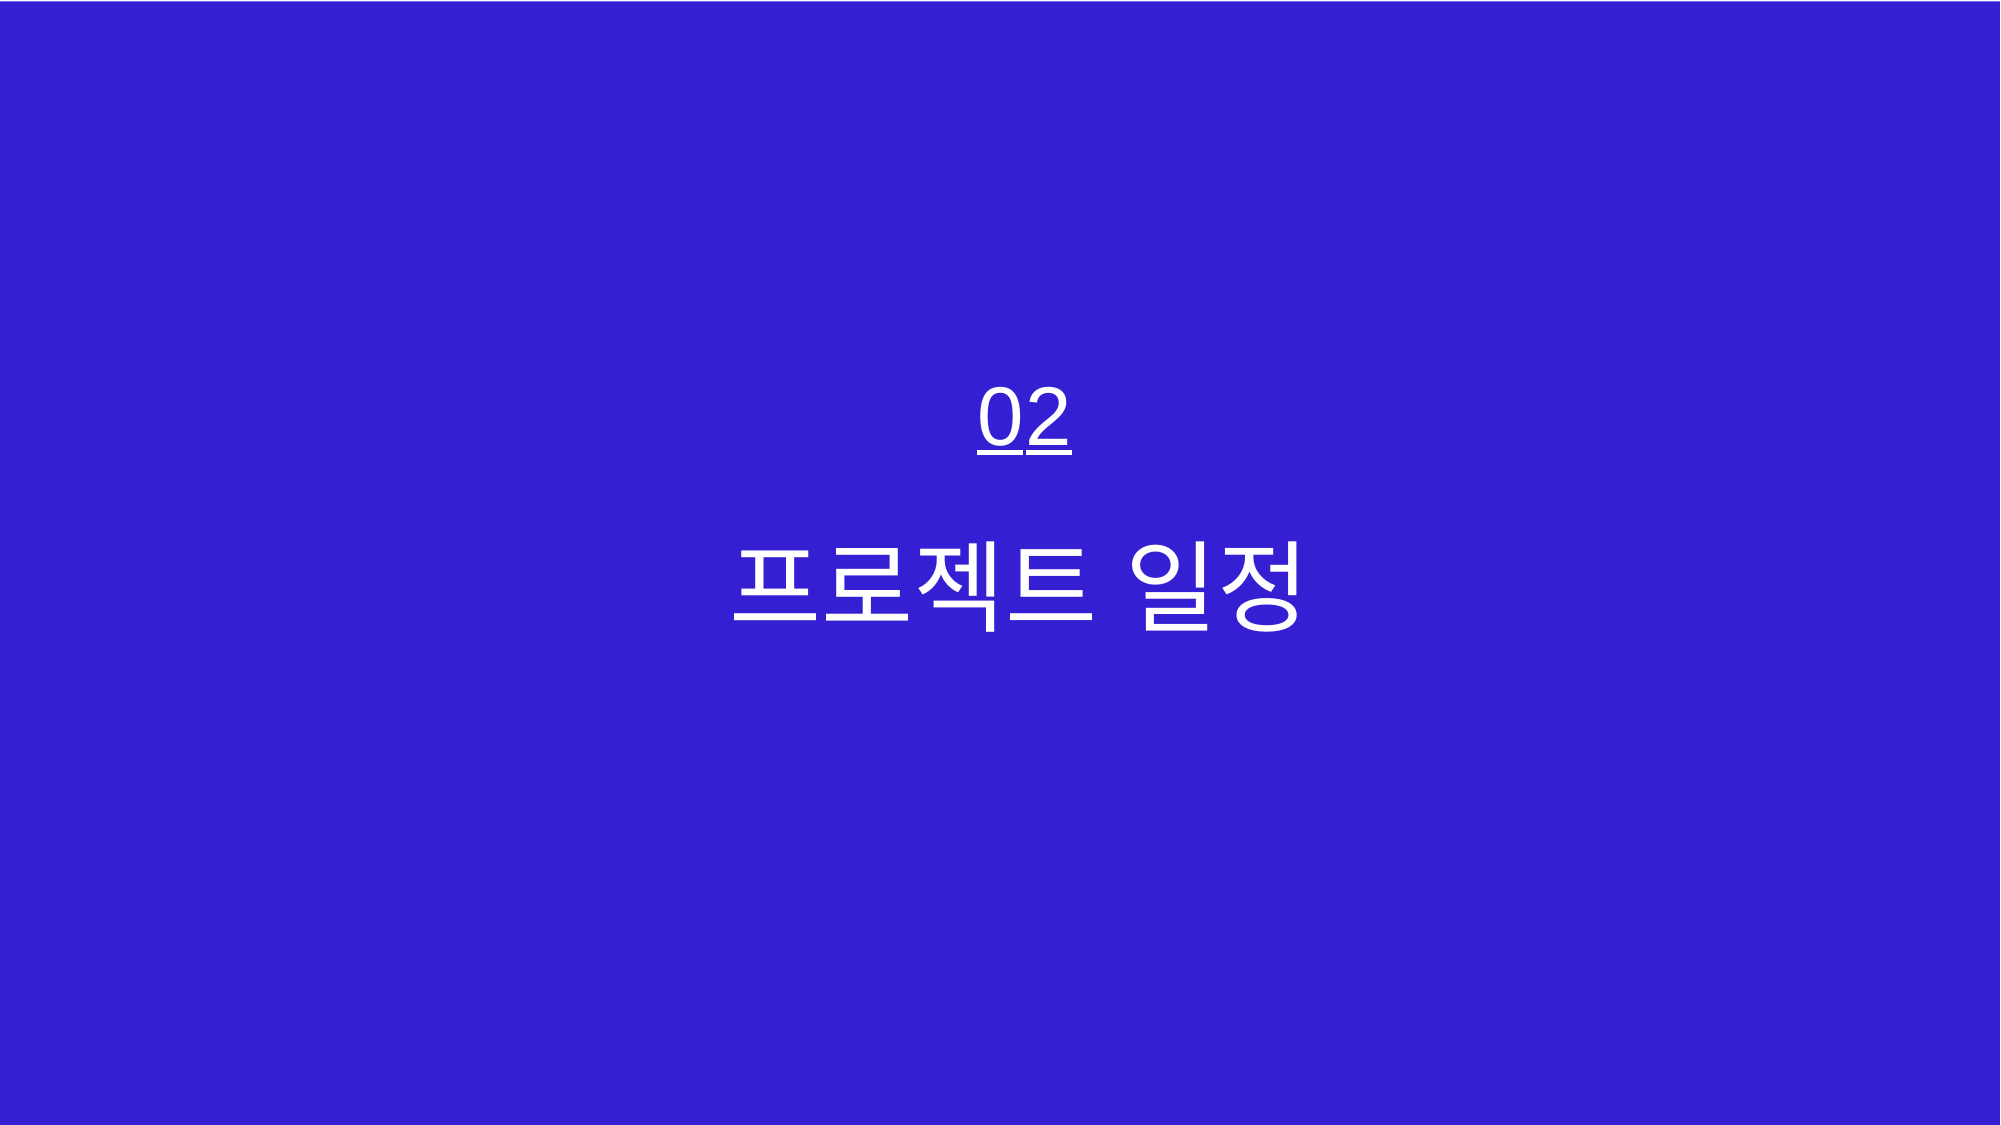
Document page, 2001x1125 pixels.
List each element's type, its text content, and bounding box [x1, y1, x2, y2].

text_box 02 [974, 362, 1078, 463]
text_box 프로젝트 일정 [487, 525, 1550, 646]
text_box [0, 1, 2000, 1125]
